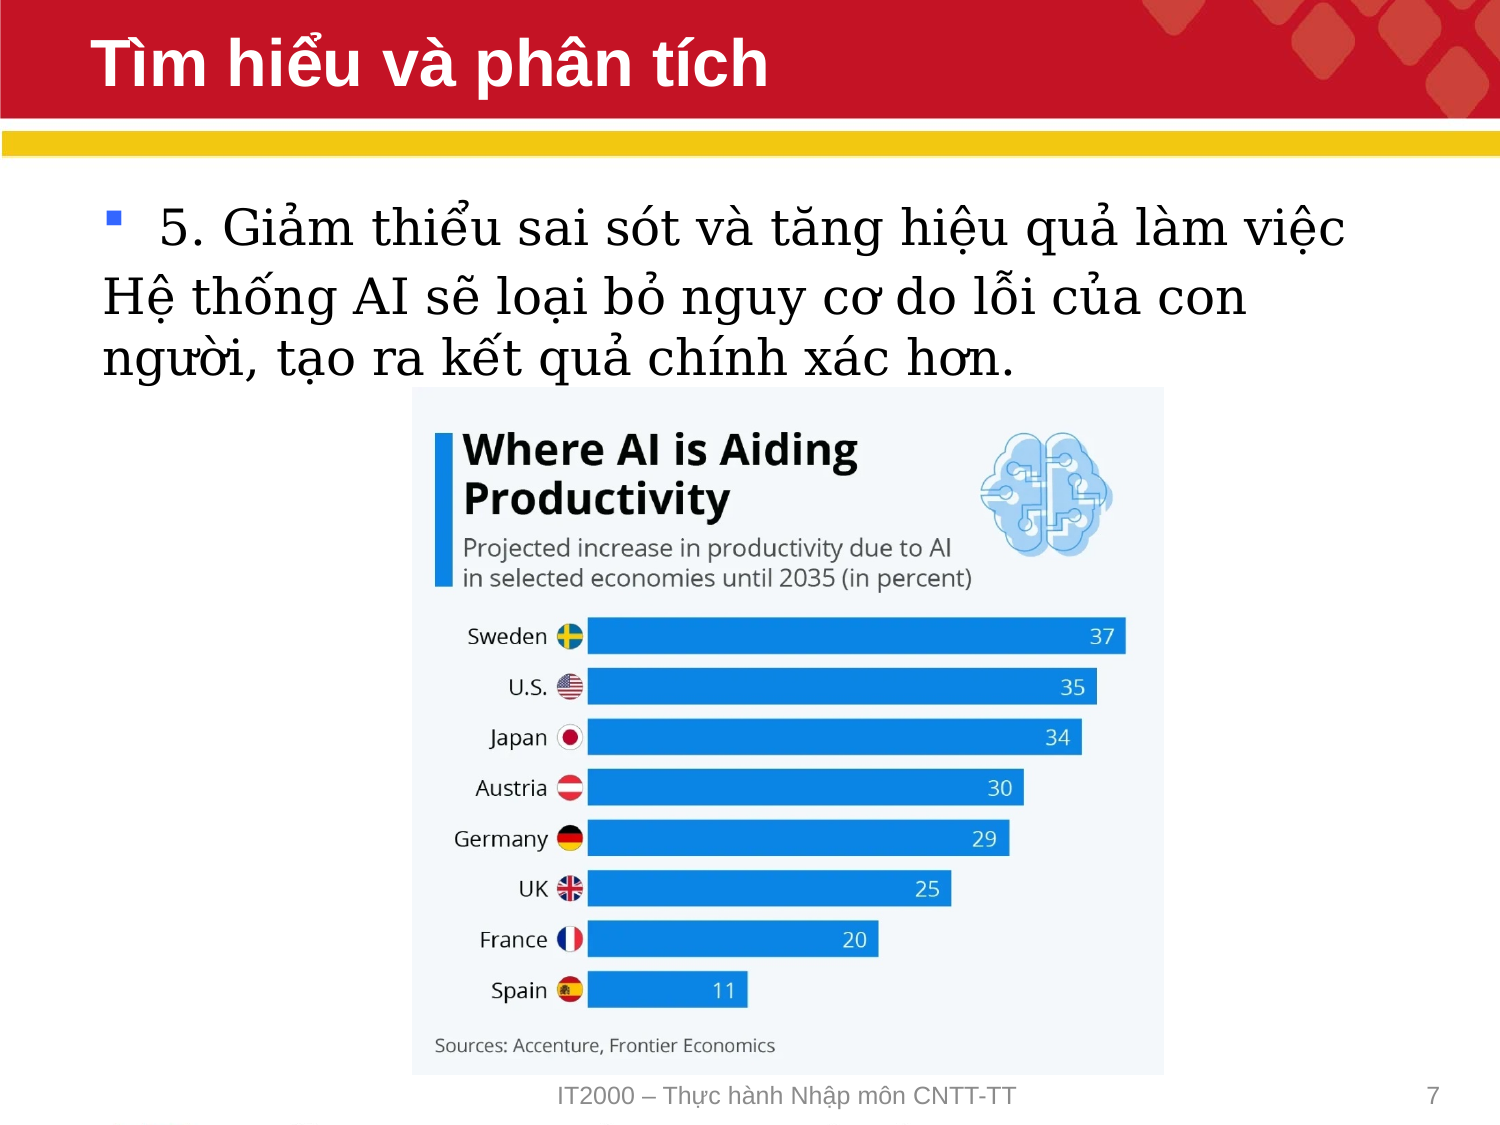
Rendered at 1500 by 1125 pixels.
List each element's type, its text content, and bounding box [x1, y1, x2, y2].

list 5. Giảm thiểu sai sót và tăng hiệu quả làm việc Hệ thống AI sẽ loại bỏ nguy cơ do lỗi của con người, tạo ra kết quả chính xác hơn. [87, 187, 1425, 1005]
footer IT2000 – Thực hành Nhập môn CNTT-TT [450, 1085, 1125, 1125]
slide_number 7 [1187, 1065, 1463, 1125]
picture [0, 0, 1500, 1125]
title Tìm hiểu và phân tích [75, 0, 1463, 121]
